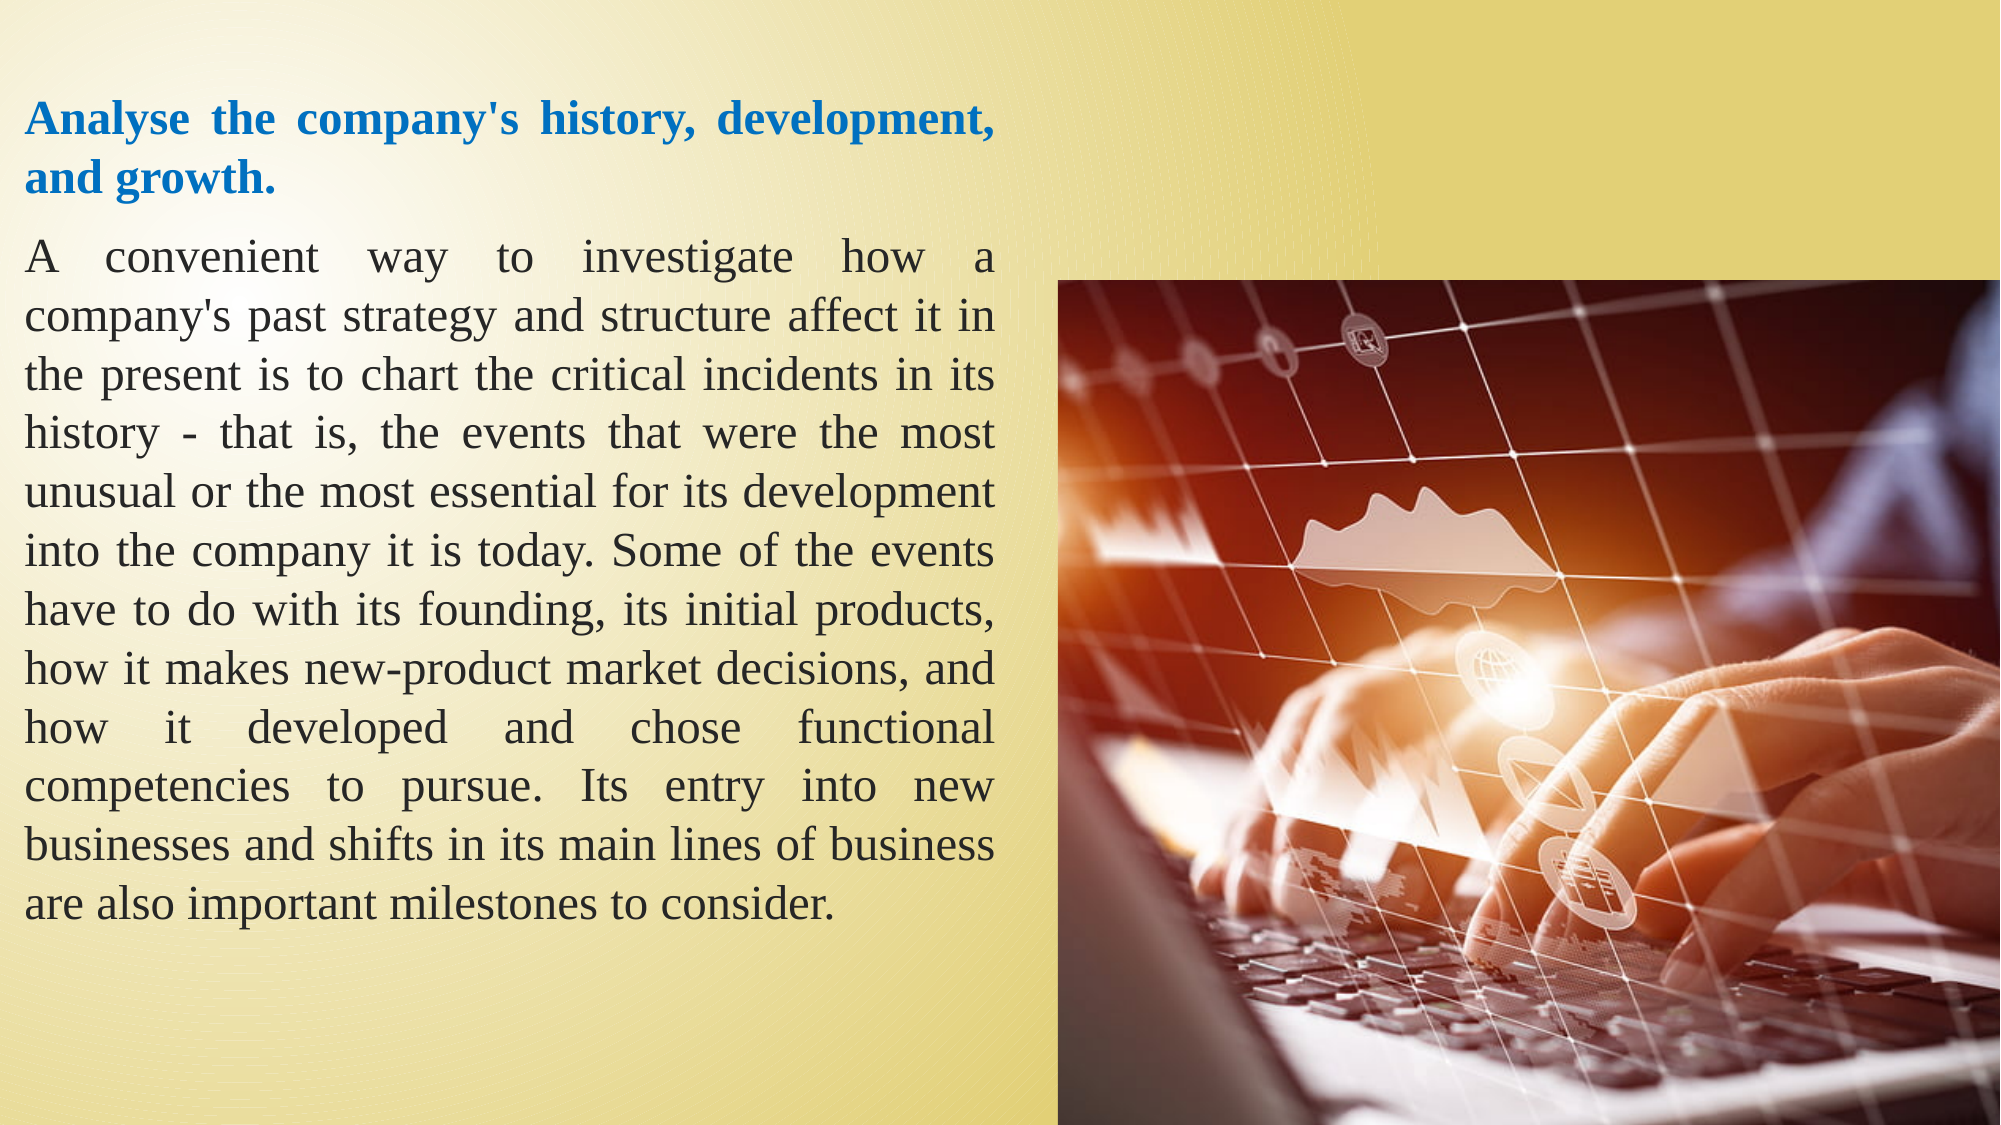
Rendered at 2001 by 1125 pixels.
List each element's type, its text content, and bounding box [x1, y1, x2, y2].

list Analyse the company's history, development, and growth. A convenient way to investigate how a company's past strategy and structure affect it in the present is to chart the critical incidents in its history - that is, the events that were the most unusual or the most essential for its development into the company it is today. Some of the events have to do with its founding, its initial products, how it makes new-product market decisions, and how it developed and chose functional competencies to pursue. Its entry into new businesses and shifts in its main lines of business are also important milestones to consider. [9, 78, 1012, 1001]
picture [1057, 280, 2000, 1125]
